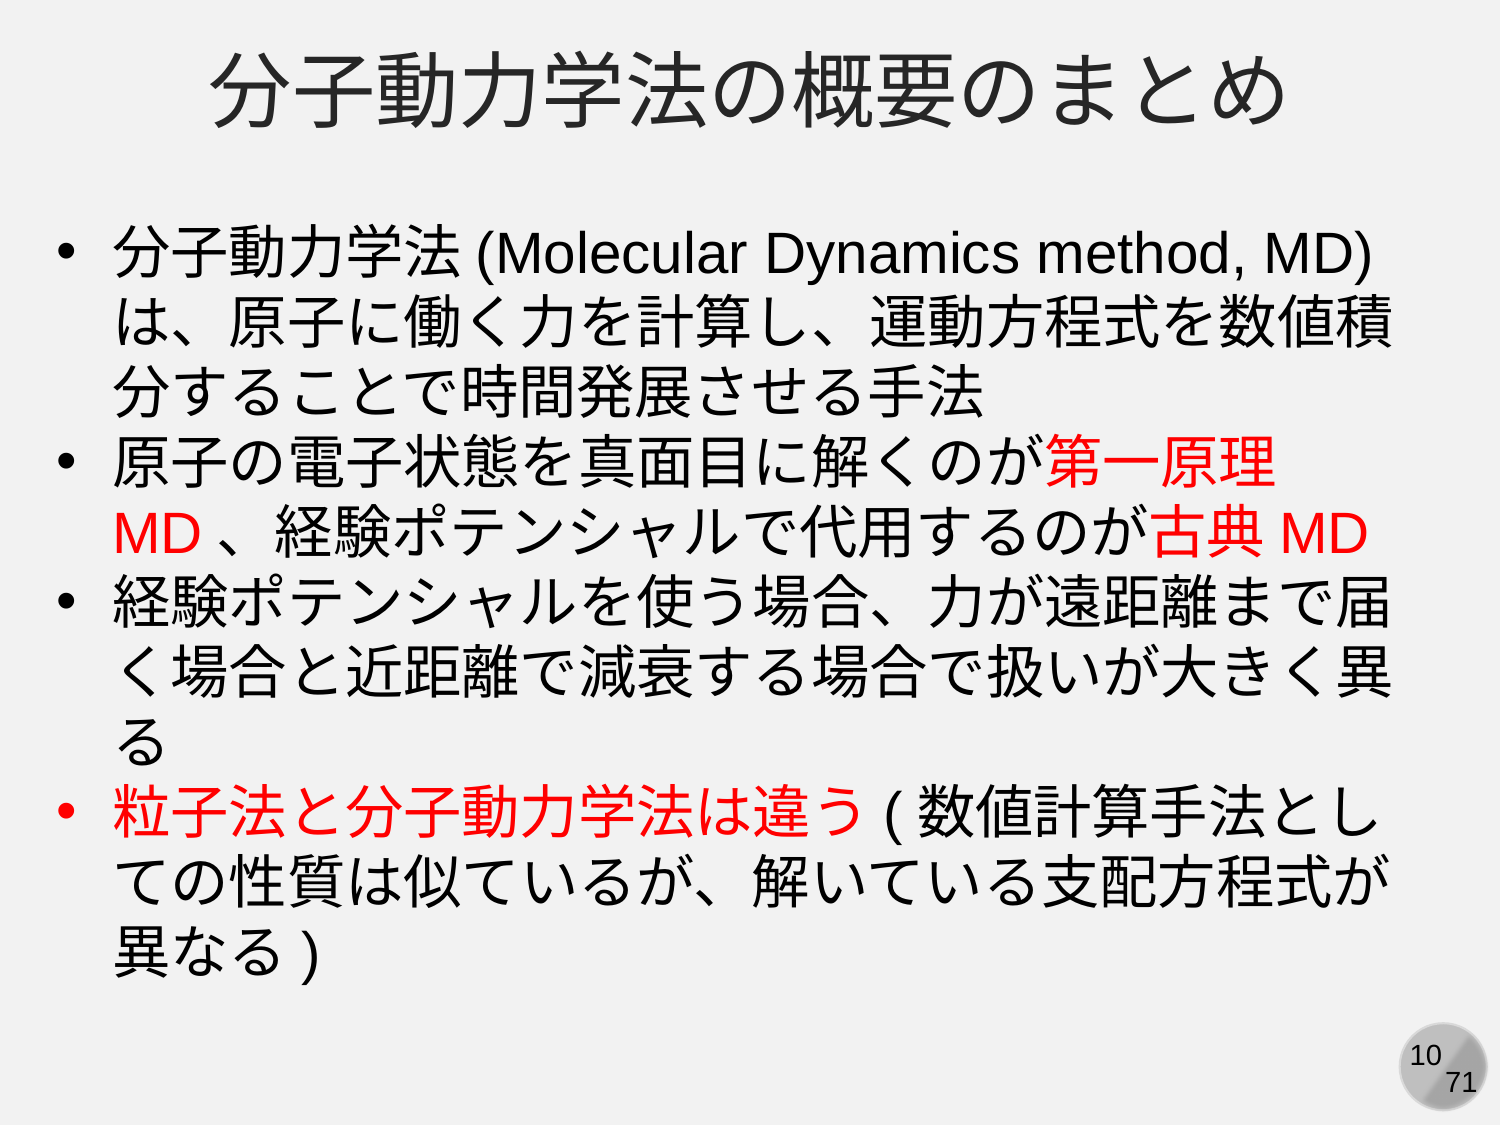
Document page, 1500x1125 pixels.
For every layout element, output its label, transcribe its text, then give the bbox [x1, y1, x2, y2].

list 分子動力学法の概要のまとめ [0, 31, 1500, 155]
text_box 分子動力学法(Molecular Dynamics method, MD)は、原子に働く力を計算し、運動方程式を数値積分することで時間発展させる手法 原子の電子状態を真面目に解くのが第一原理MD、経験ポテンシャルで代用するのが古典MD 経験ポテンシャルを使う場合、力が遠距離まで届く場合と近距離で減衰する場合で扱いが大きく異る 粒子法と分子動力学法は違う(数値計算手法としての性質は似ているが、解いている支配方程式が異なる) [41, 208, 1412, 1063]
